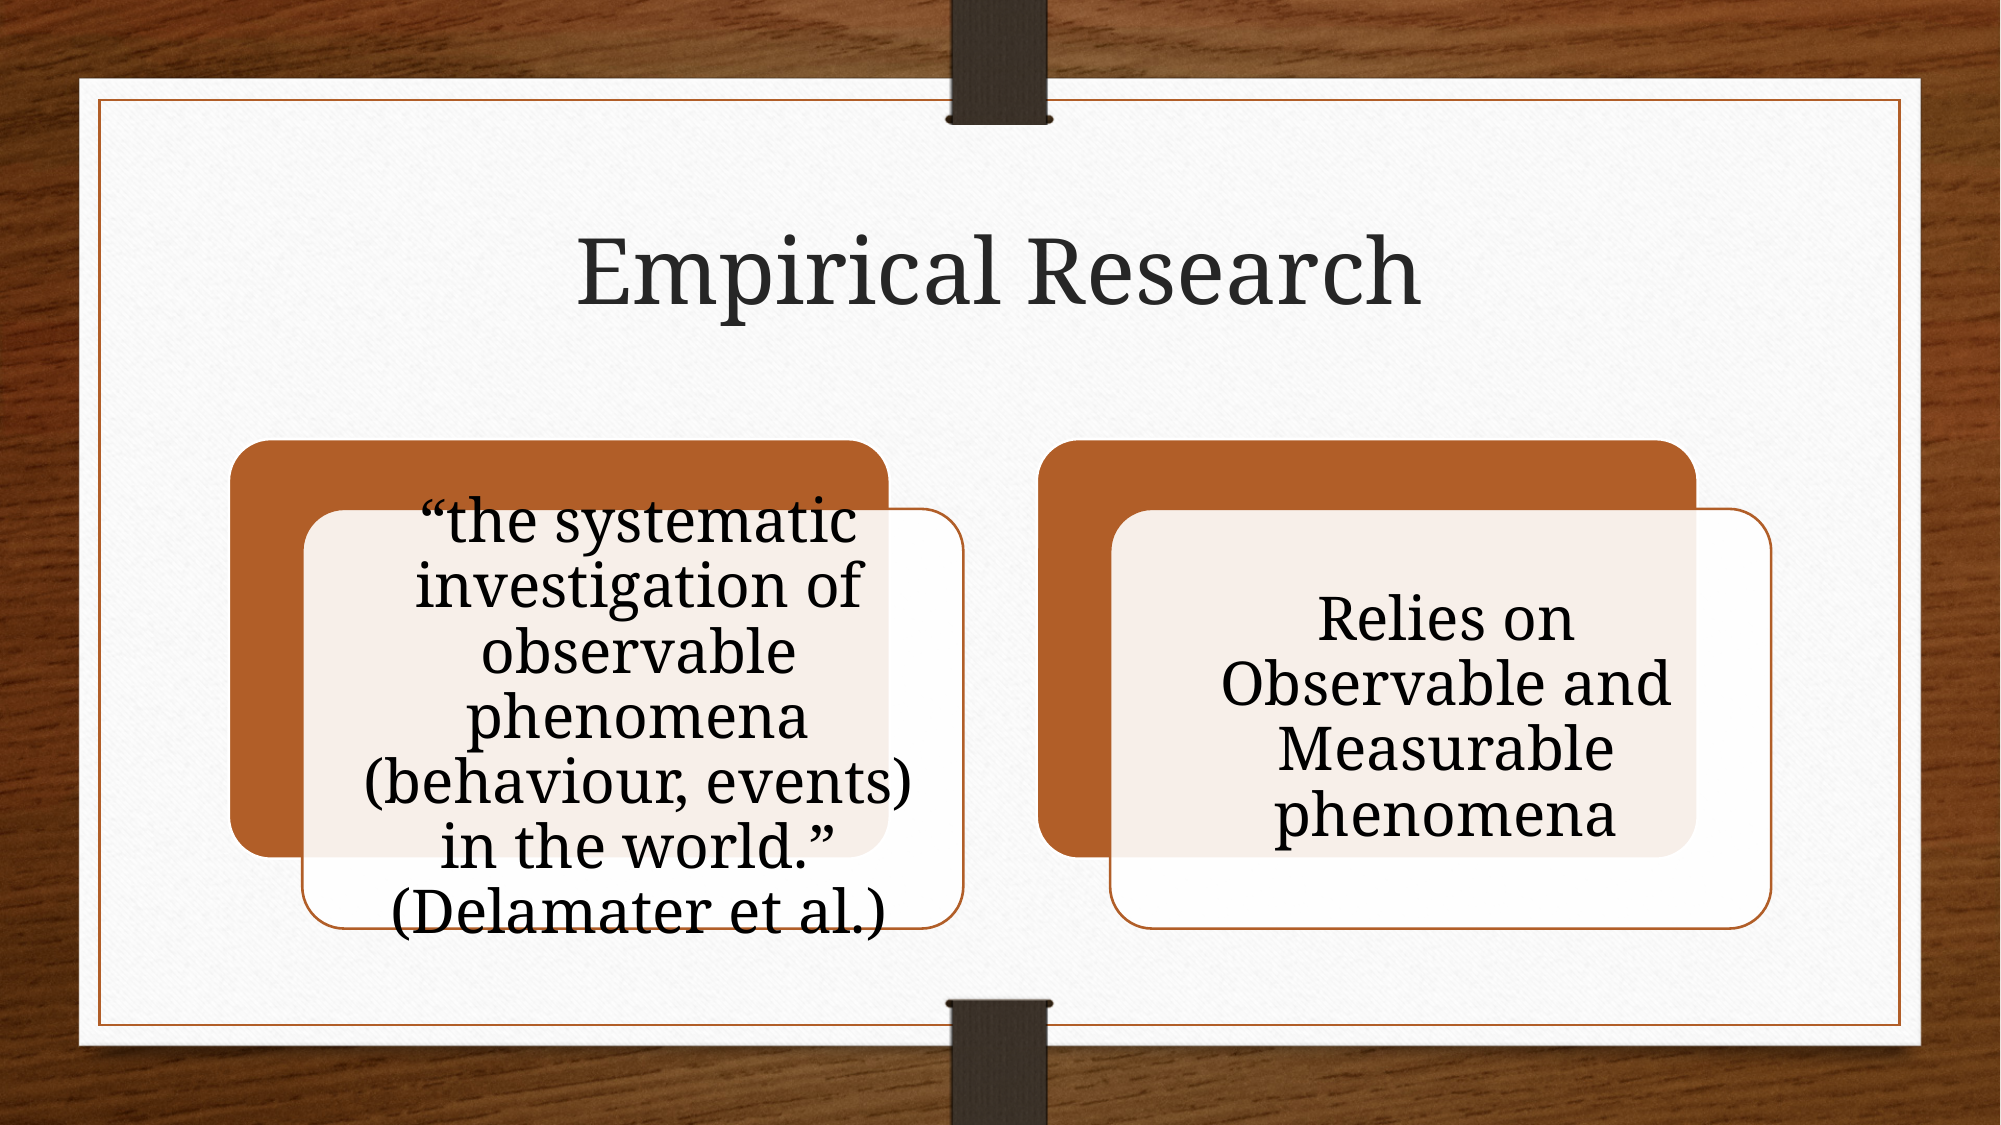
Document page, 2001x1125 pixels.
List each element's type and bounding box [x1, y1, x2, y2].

list [212, 438, 1788, 929]
text_box [0, 0, 2000, 1125]
